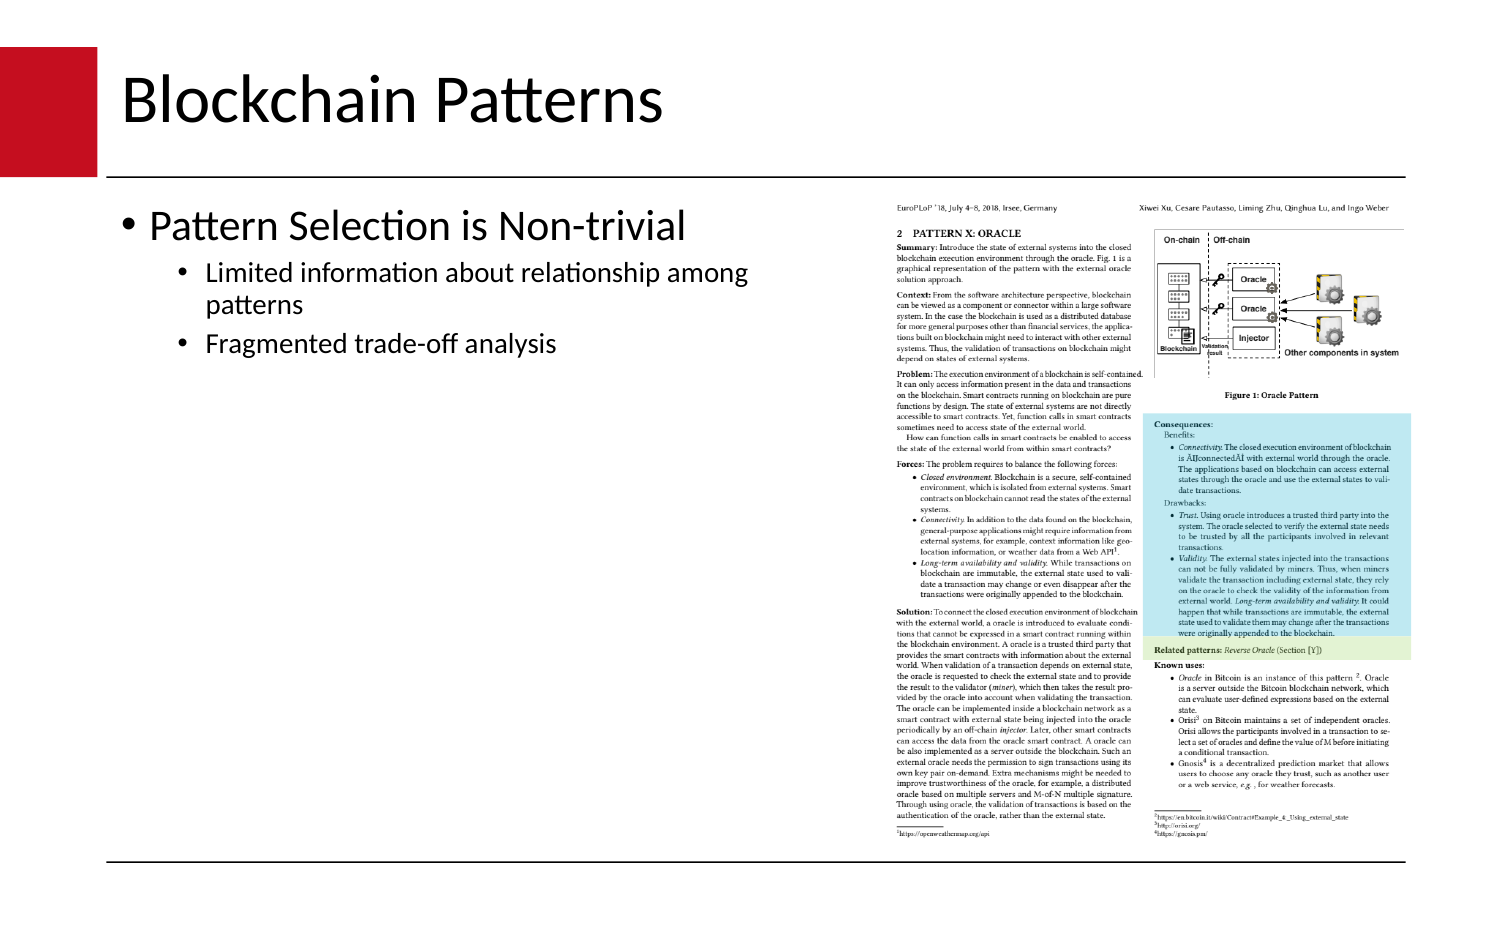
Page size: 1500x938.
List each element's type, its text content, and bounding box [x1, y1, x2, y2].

list Pattern Selection is Non-trivial Limited information about relationship among patterns Fragmented trade-off analysis [106, 195, 844, 863]
picture [844, 145, 1440, 916]
title Blockchain Patterns [106, 47, 1195, 154]
